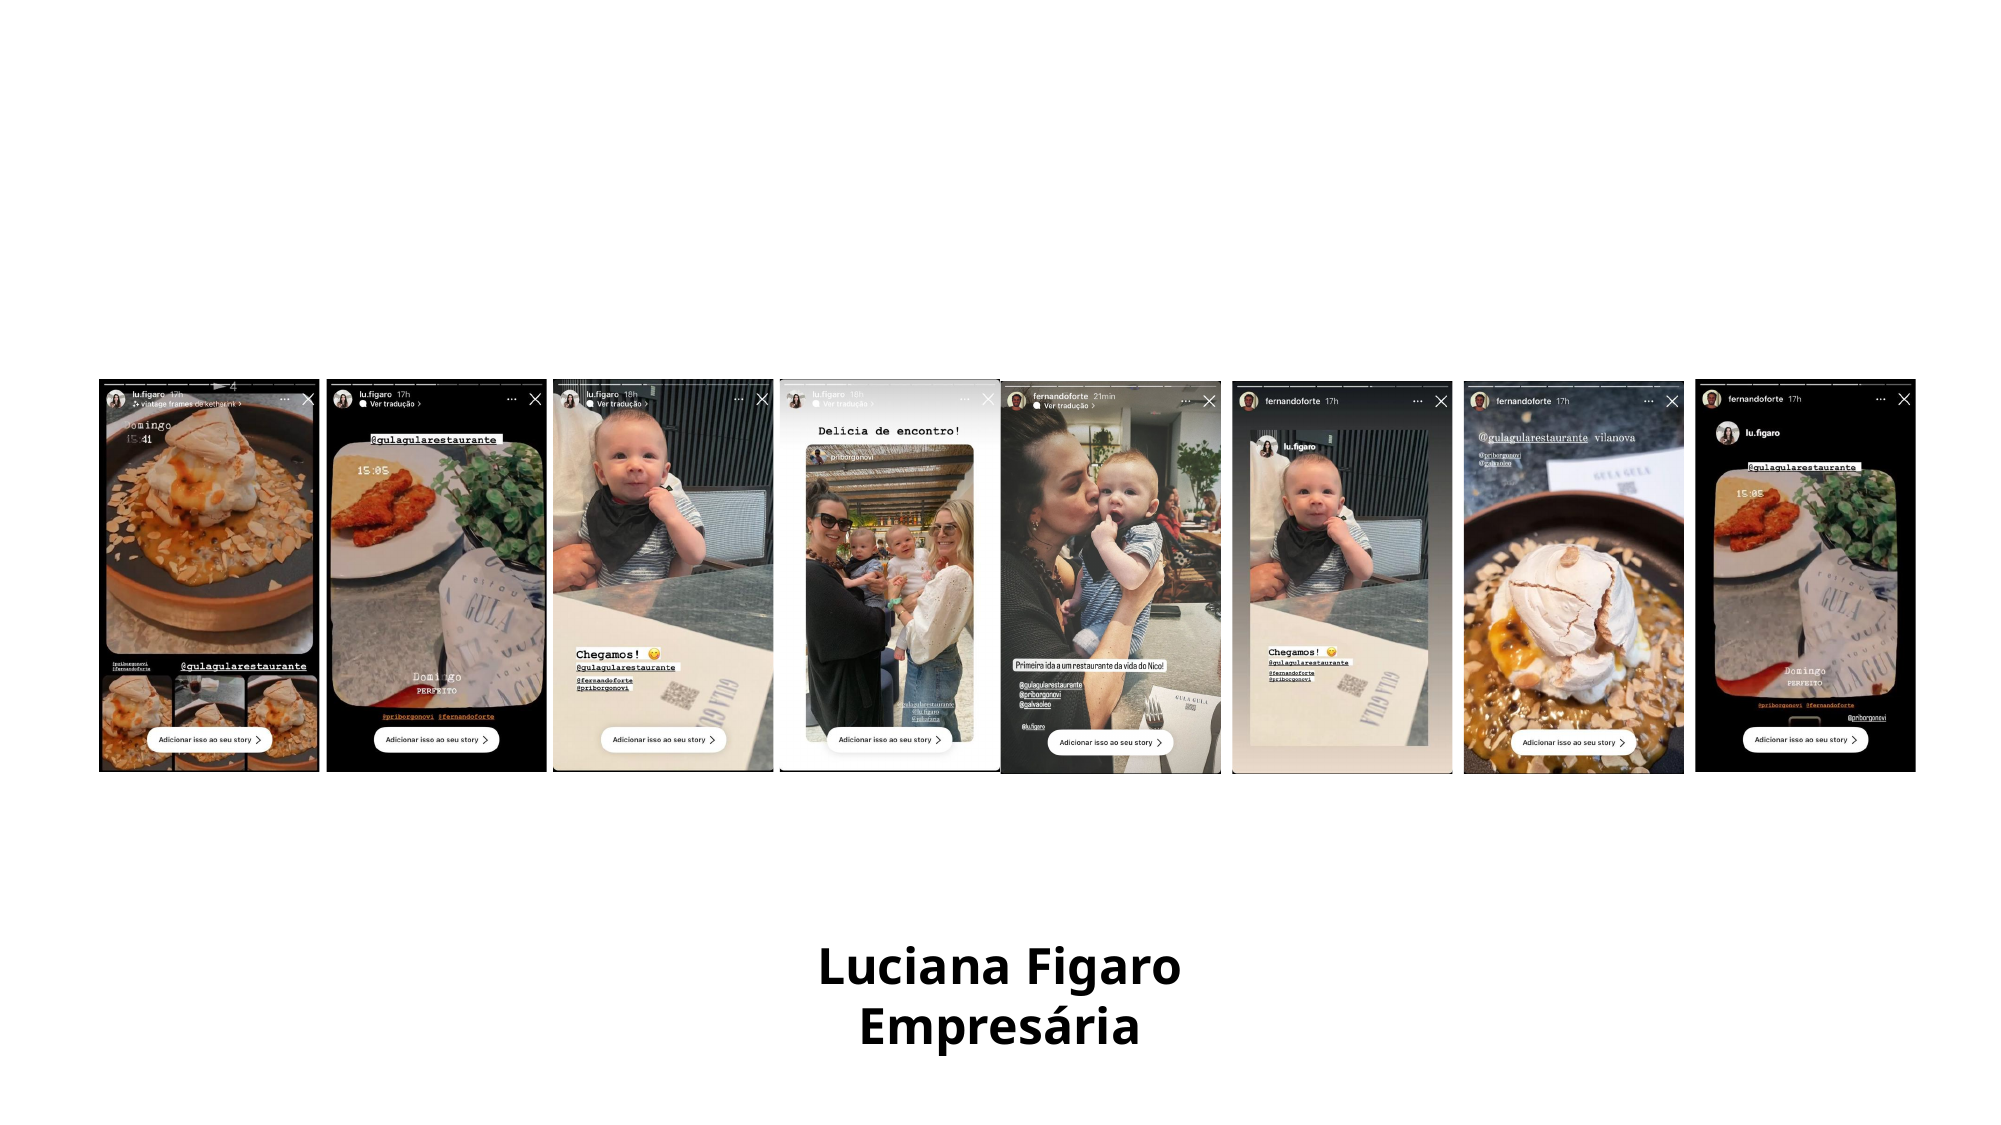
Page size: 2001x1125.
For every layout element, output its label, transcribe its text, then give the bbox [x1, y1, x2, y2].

picture [1232, 381, 1453, 774]
picture [326, 379, 547, 772]
picture [99, 379, 320, 772]
picture [553, 379, 774, 772]
picture [779, 379, 1221, 774]
picture [1695, 379, 1916, 772]
text_box Luciana Figaro Empresária [675, 914, 1325, 1075]
picture [1463, 381, 1684, 774]
